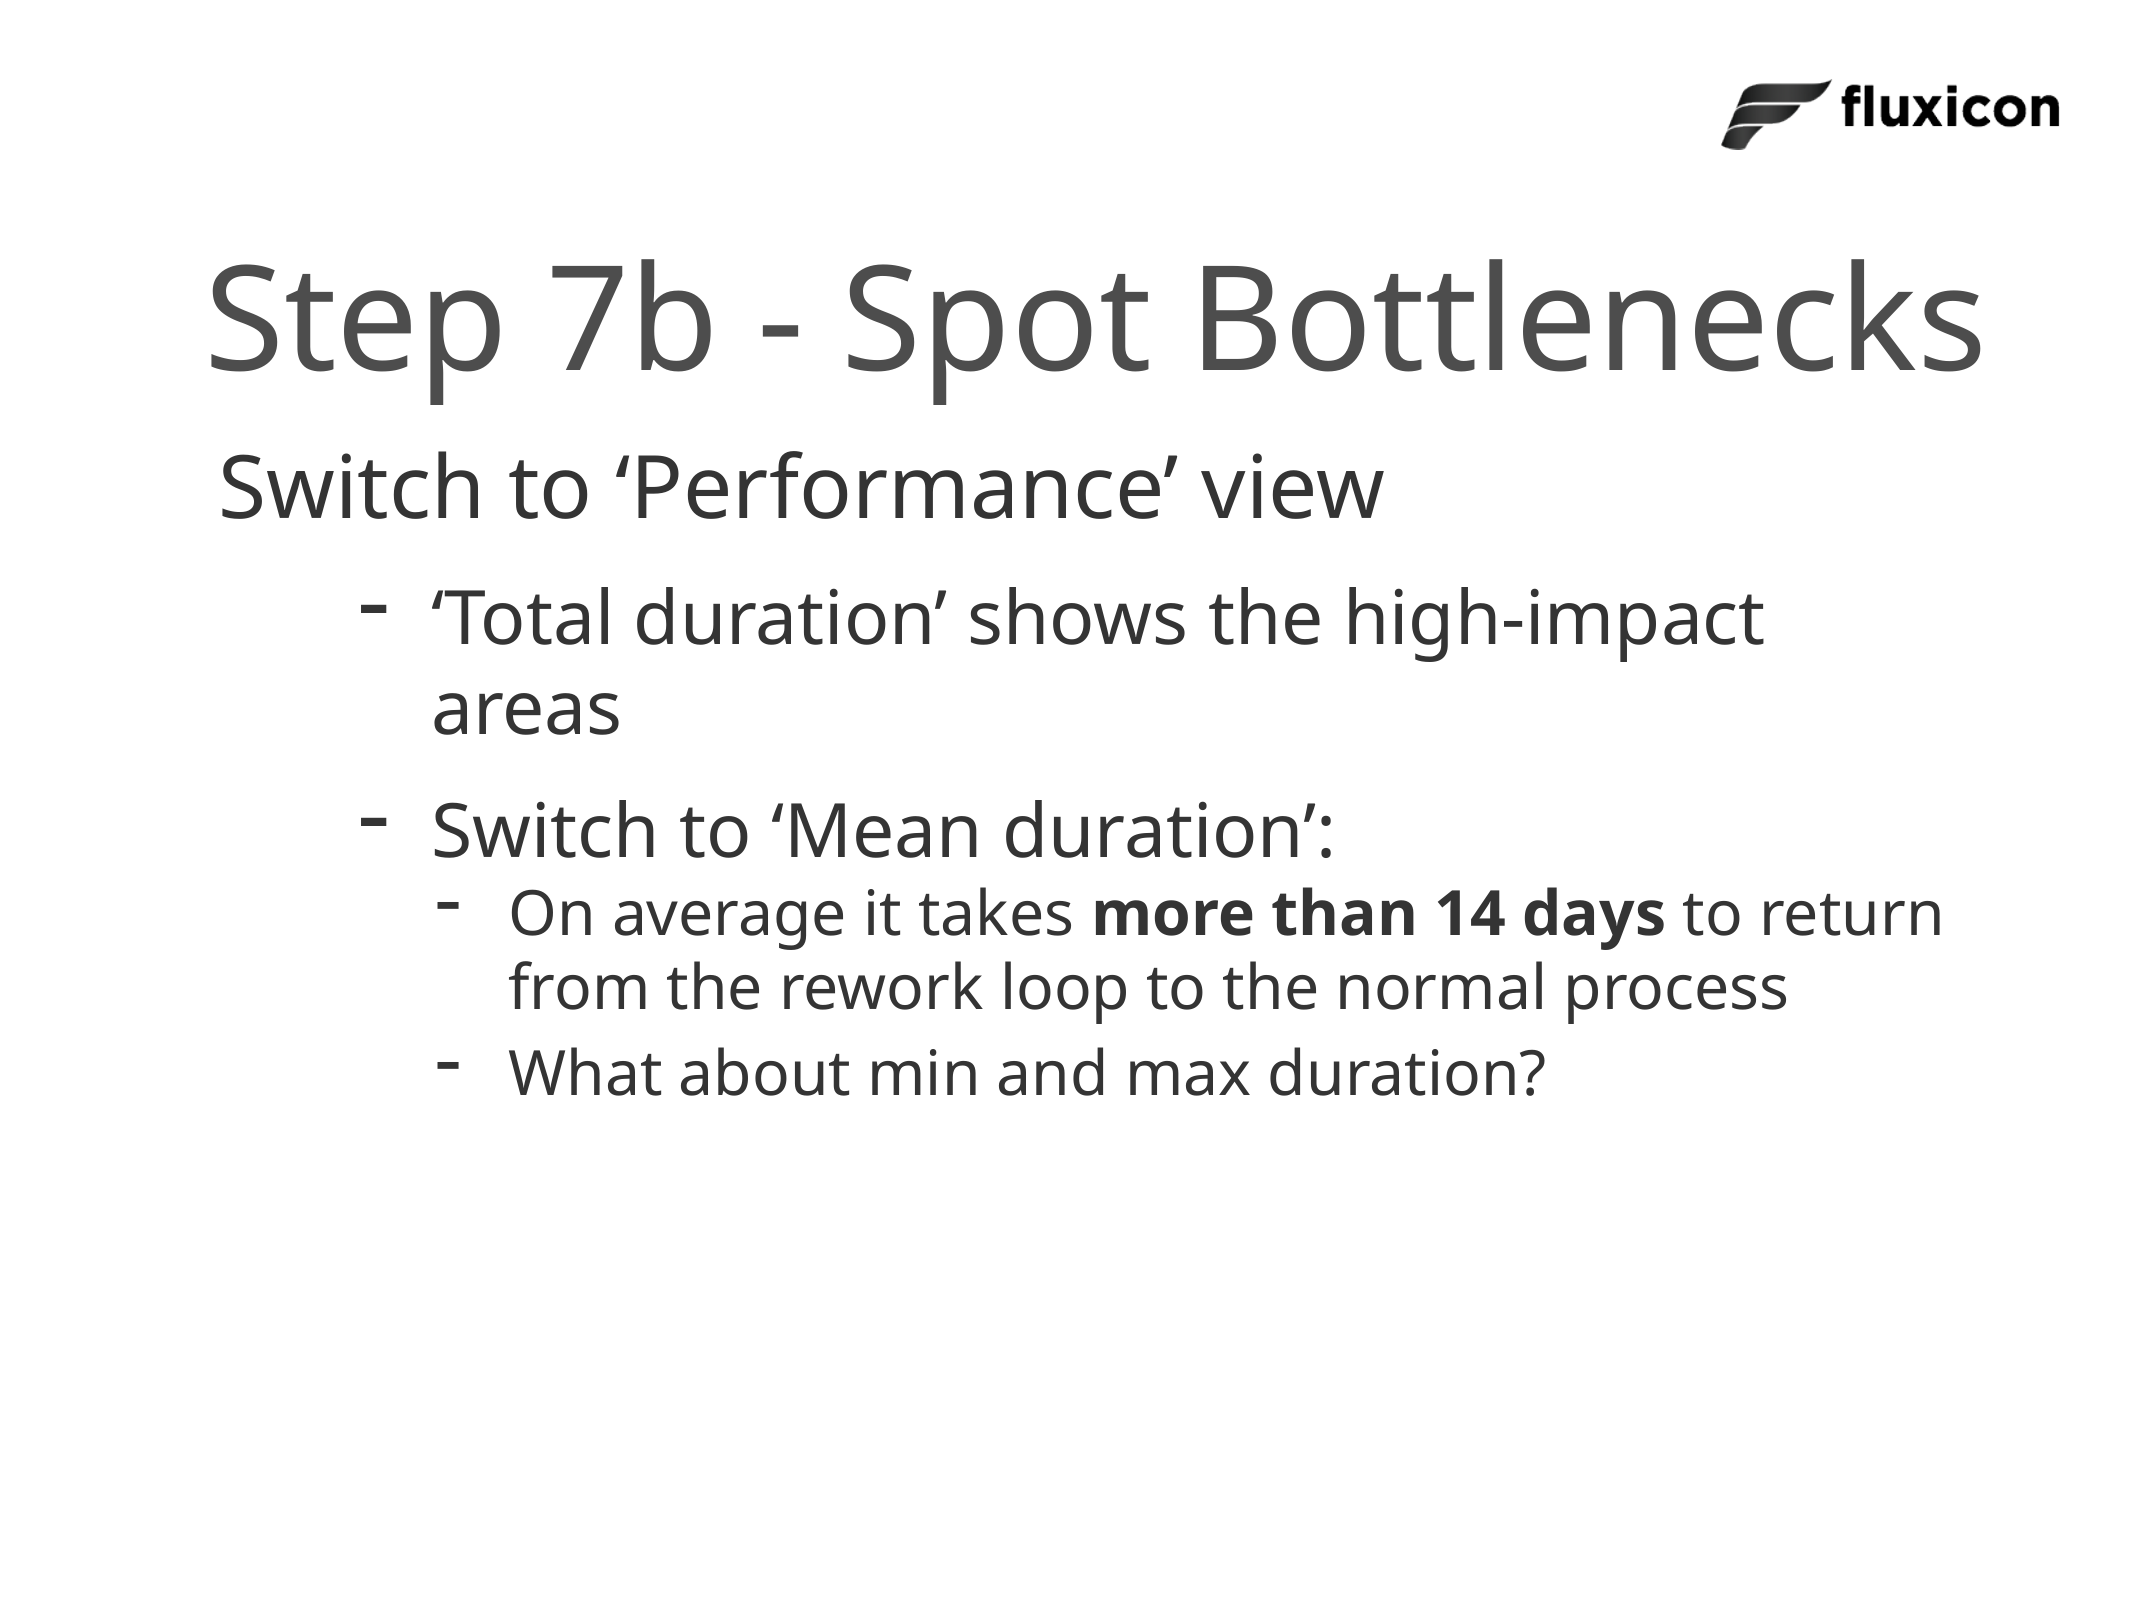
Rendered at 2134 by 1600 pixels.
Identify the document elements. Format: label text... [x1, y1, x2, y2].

list Switch to ‘Performance’ view ‘Total duration’ shows the high-impact areas Switch to ‘Mean duration’: On average it takes more than 14 days to return from the rework loop to the normal process What about min and max duration? [212, 445, 1982, 1429]
title Step 7b - Spot Bottlenecks [197, 208, 2036, 417]
picture [1721, 78, 2063, 150]
